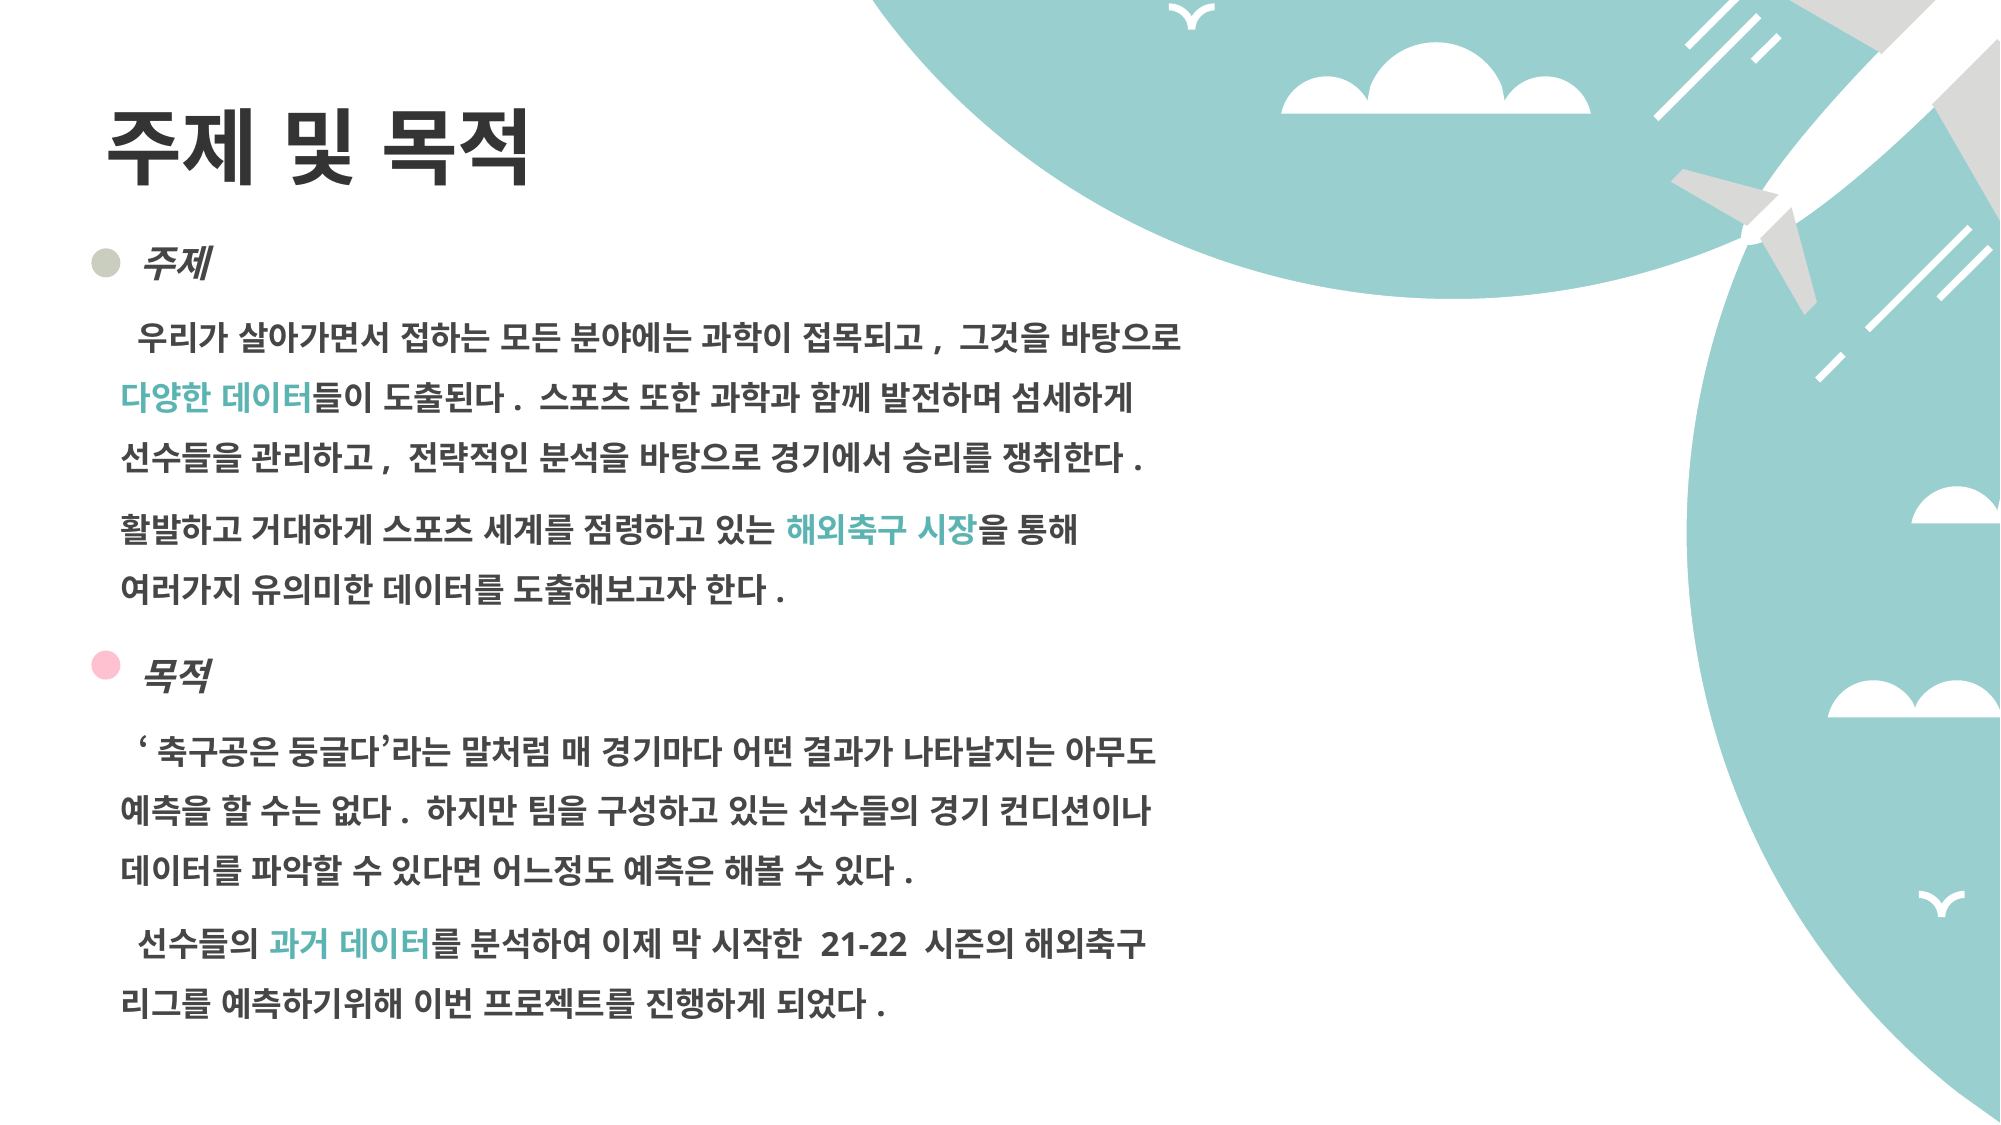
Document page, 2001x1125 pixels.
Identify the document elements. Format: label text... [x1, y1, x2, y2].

text_box [90, 247, 122, 279]
text_box 주제 우리가 살아가면서 접하는 모든 분야에는 과학이 접목되고, 그것을 바탕으로 다양한 데이터들이 도출된다. 스포츠 또한 과학과 함께 발전하며 섬세하게 선수들을 관리하고, 전략적인 분석을 바탕으로 경기에서 승리를 쟁취한다. 활발하고 거대하게 스포츠 세계를 점령하고 있는 해외축구 시장을 통해 여러가지 유의미한 데이터를 도출해보고자 한다. [105, 232, 1218, 617]
text_box 목적 ‘축구공은 둥글다’라는 말처럼 매 경기마다 어떤 결과가 나타날지는 아무도 예측을 할 수는 없다. 하지만 팀을 구성하고 있는 선수들의 경기 컨디션이나 데이터를 파악할 수 있다면 어느정도 예측은 해볼 수 있다. 선수들의 과거 데이터를 분석하여 이제 막 시작한 21-22 시즌의 해외축구 리그를 예측하기위해 이번 프로젝트를 진행하게 되었다. [105, 623, 1218, 1066]
text_box 주제 및 목적 [90, 88, 1073, 204]
text_box [90, 649, 105, 681]
